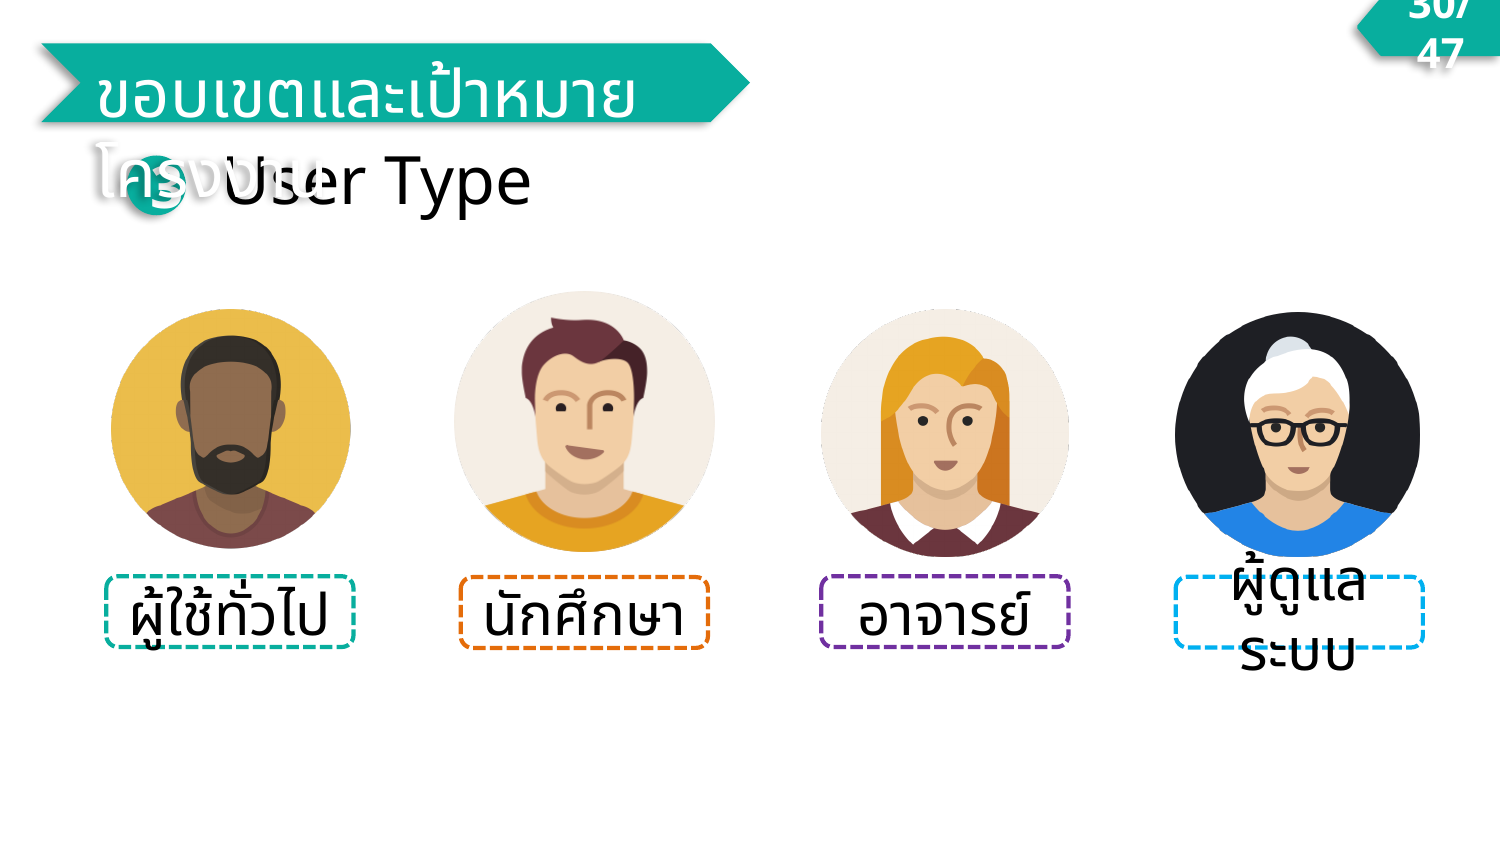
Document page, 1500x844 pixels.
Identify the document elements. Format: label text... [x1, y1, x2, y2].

text_box ผู้ใช้ทั่วไป [104, 574, 356, 650]
picture [1175, 312, 1420, 557]
text_box ผู้ดูแลระบบ [1173, 574, 1425, 650]
text_box นักศึกษา [458, 574, 711, 651]
text_box User Type [205, 138, 957, 217]
picture [454, 291, 715, 552]
text_box 30/47 [1357, 0, 1500, 57]
picture [107, 304, 354, 552]
text_box อาจารย์ [819, 574, 1071, 650]
picture [821, 309, 1069, 557]
text_box 3 [124, 153, 189, 218]
text_box ขอบเขตและเป้าหมายโครงงาน [39, 41, 753, 125]
